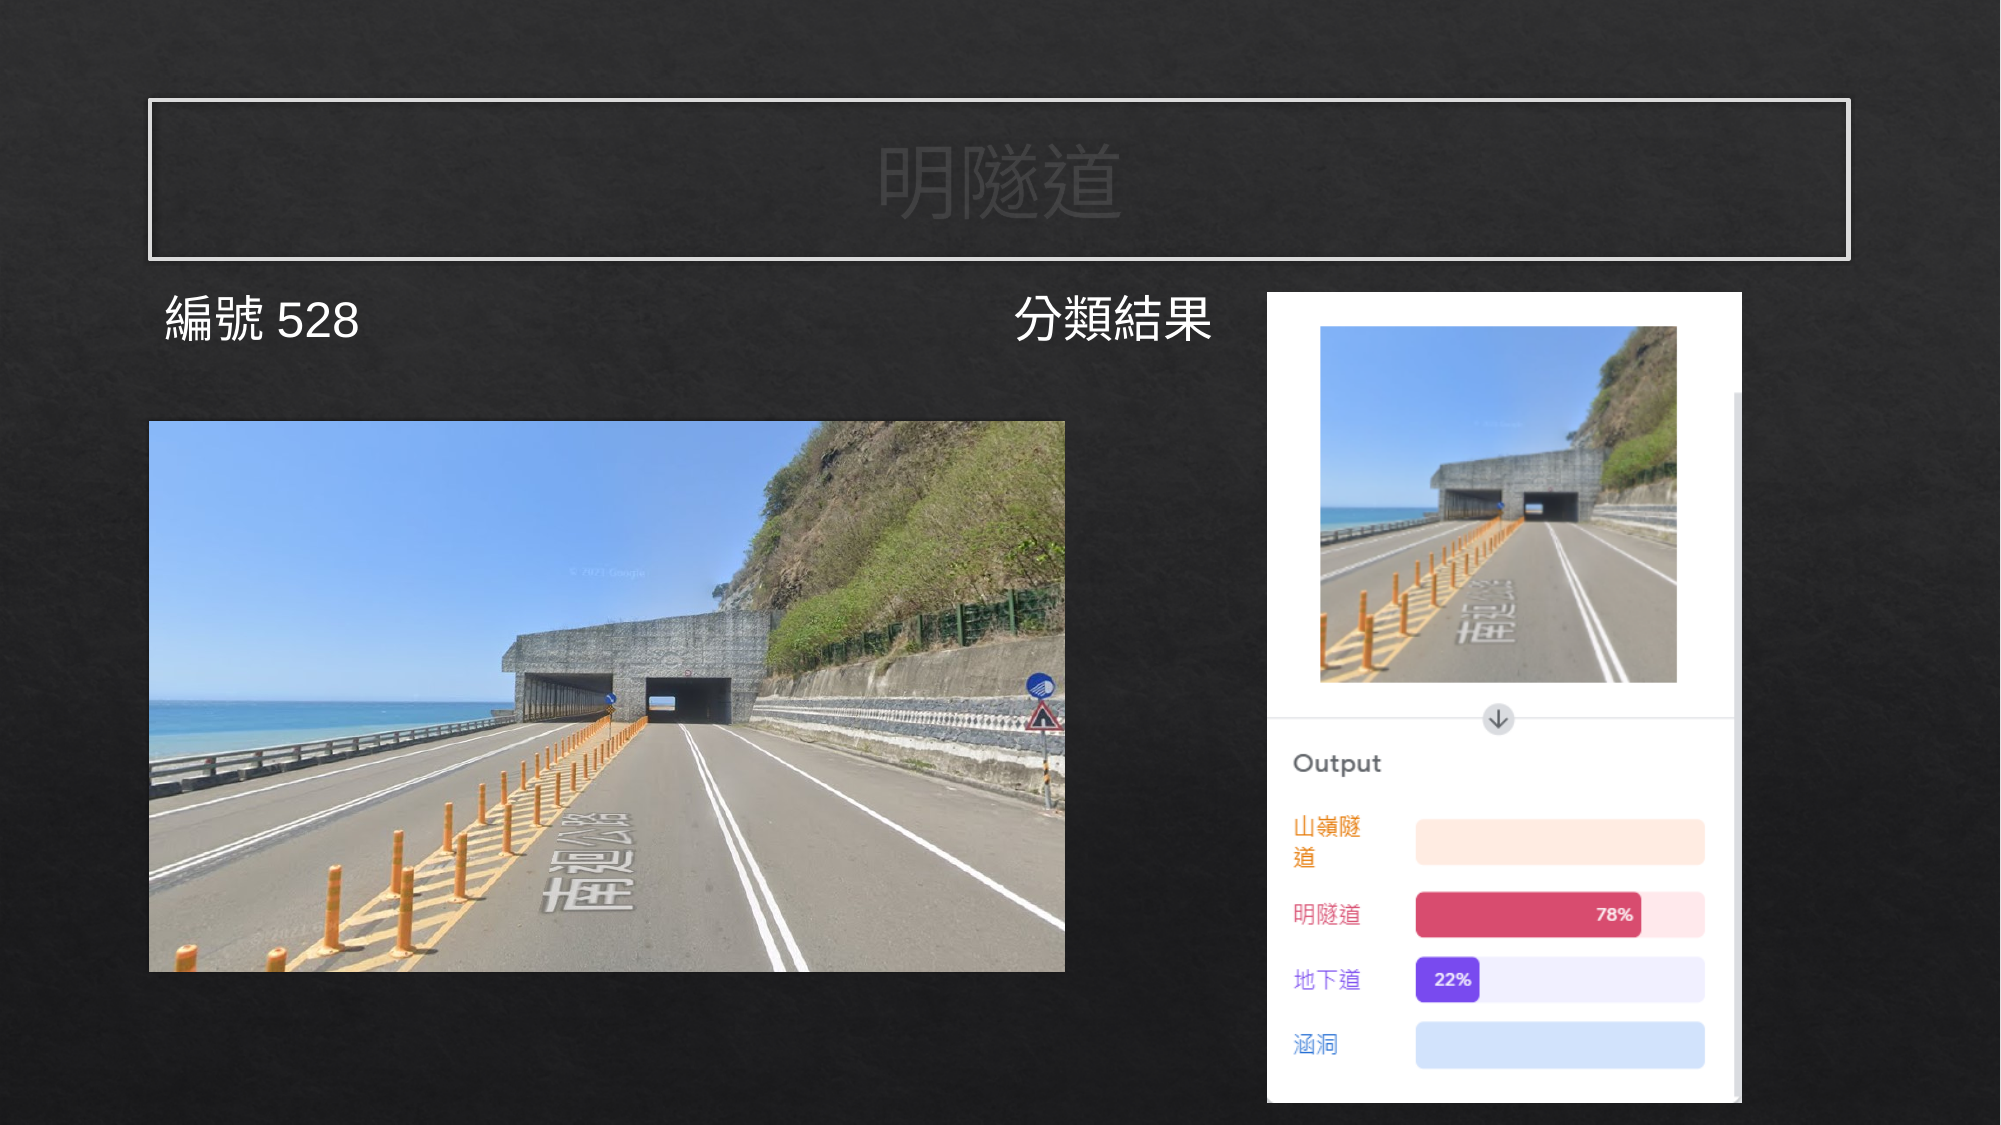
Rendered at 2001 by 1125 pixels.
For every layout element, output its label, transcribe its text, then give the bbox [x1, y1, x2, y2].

text_box 分類結果 [999, 280, 1233, 355]
picture [1267, 292, 1742, 1103]
title 明隧道 [149, 99, 1849, 260]
text_box 編號528 [149, 280, 384, 355]
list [149, 420, 1065, 973]
